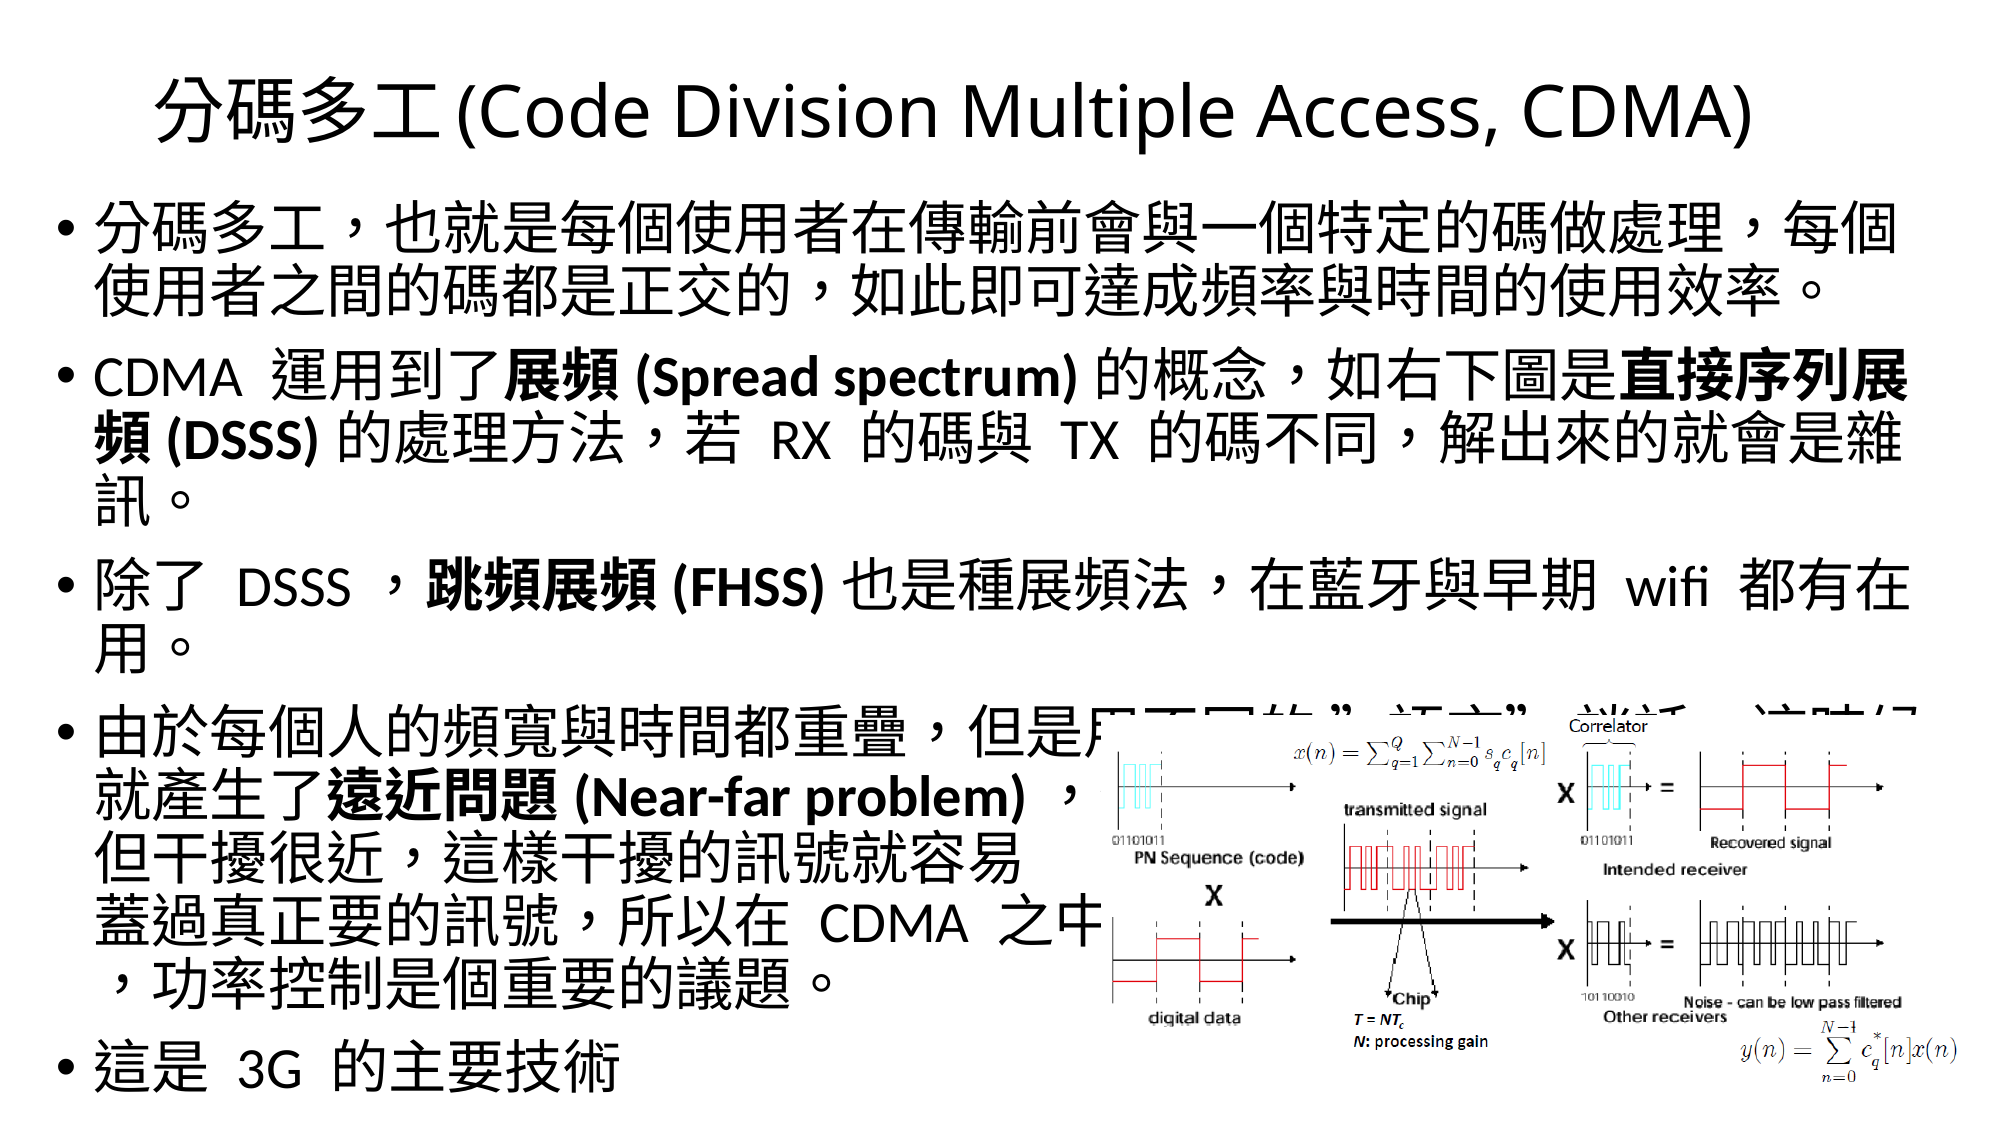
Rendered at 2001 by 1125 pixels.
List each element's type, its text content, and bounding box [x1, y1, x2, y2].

picture [1101, 715, 1960, 1087]
list 分碼多工，也就是每個使用者在傳輸前會與一個特定的碼做處理，每個使用者之間的碼都是正交的，如此即可達成頻率與時間的使用效率。 CDMA 運用到了展頻(Spread spectrum)的概念，如右下圖是直接序列展頻(DSSS)的處理方法，若 RX 的碼與 TX 的碼不同，解出來的就會是雜訊。 除了 DSSS，跳頻展頻(FHSS)也是種展頻法，在藍牙與早期 wifi 都有在用。 由於每個人的頻寬與時間都重疊，但是用不同的 ”語言” 談話，這時候就產生了遠近問題(Near-far problem)，也就是要接收的訊號源可能很遠，但干擾很近，這樣干擾的訊號就容易 蓋過真正要的訊號，所以在 CDMA 之中 ，功率控制是個重要的議題。 這是 3G 的主要技術 [40, 192, 1962, 1014]
title 分碼多工(Code Division Multiple Access, CDMA) [137, 59, 1863, 168]
